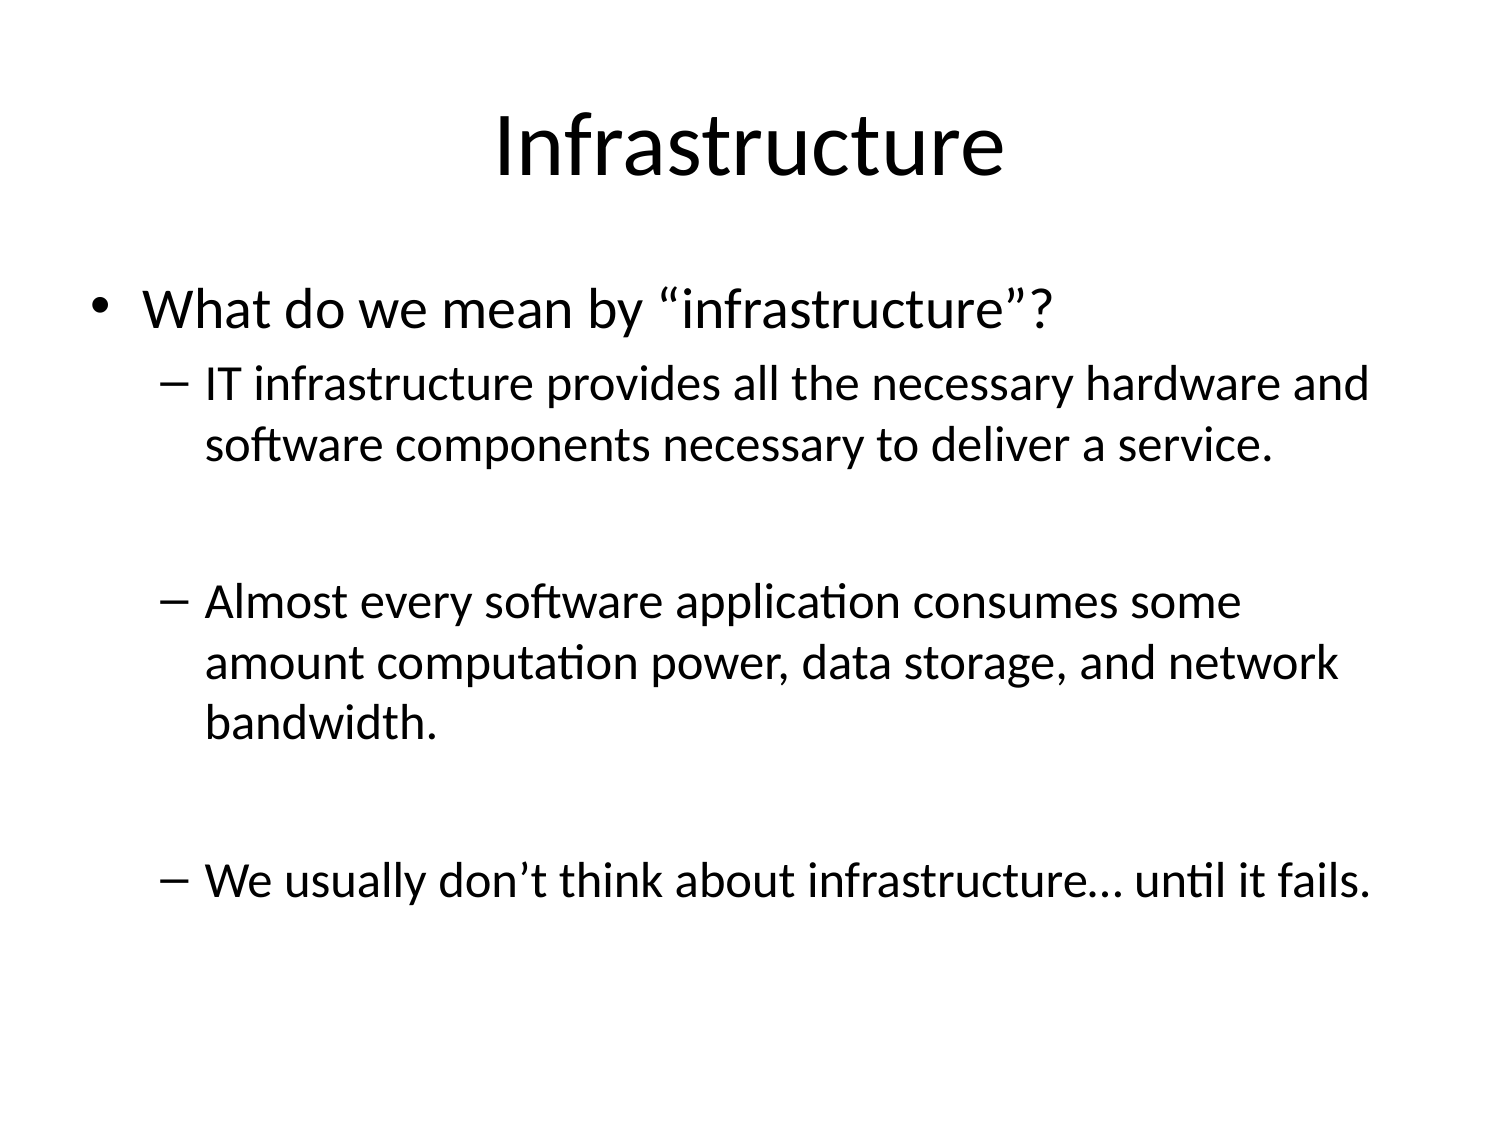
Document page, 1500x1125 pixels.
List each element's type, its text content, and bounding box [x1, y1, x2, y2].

title Infrastructure [75, 45, 1425, 233]
list What do we mean by “infrastructure”? IT infrastructure provides all the necessary hardware and software components necessary to deliver a service. Almost every software application consumes some amount computation power, data storage, and network bandwidth. We usually don’t think about infrastructure… until it fails. [75, 262, 1425, 1005]
